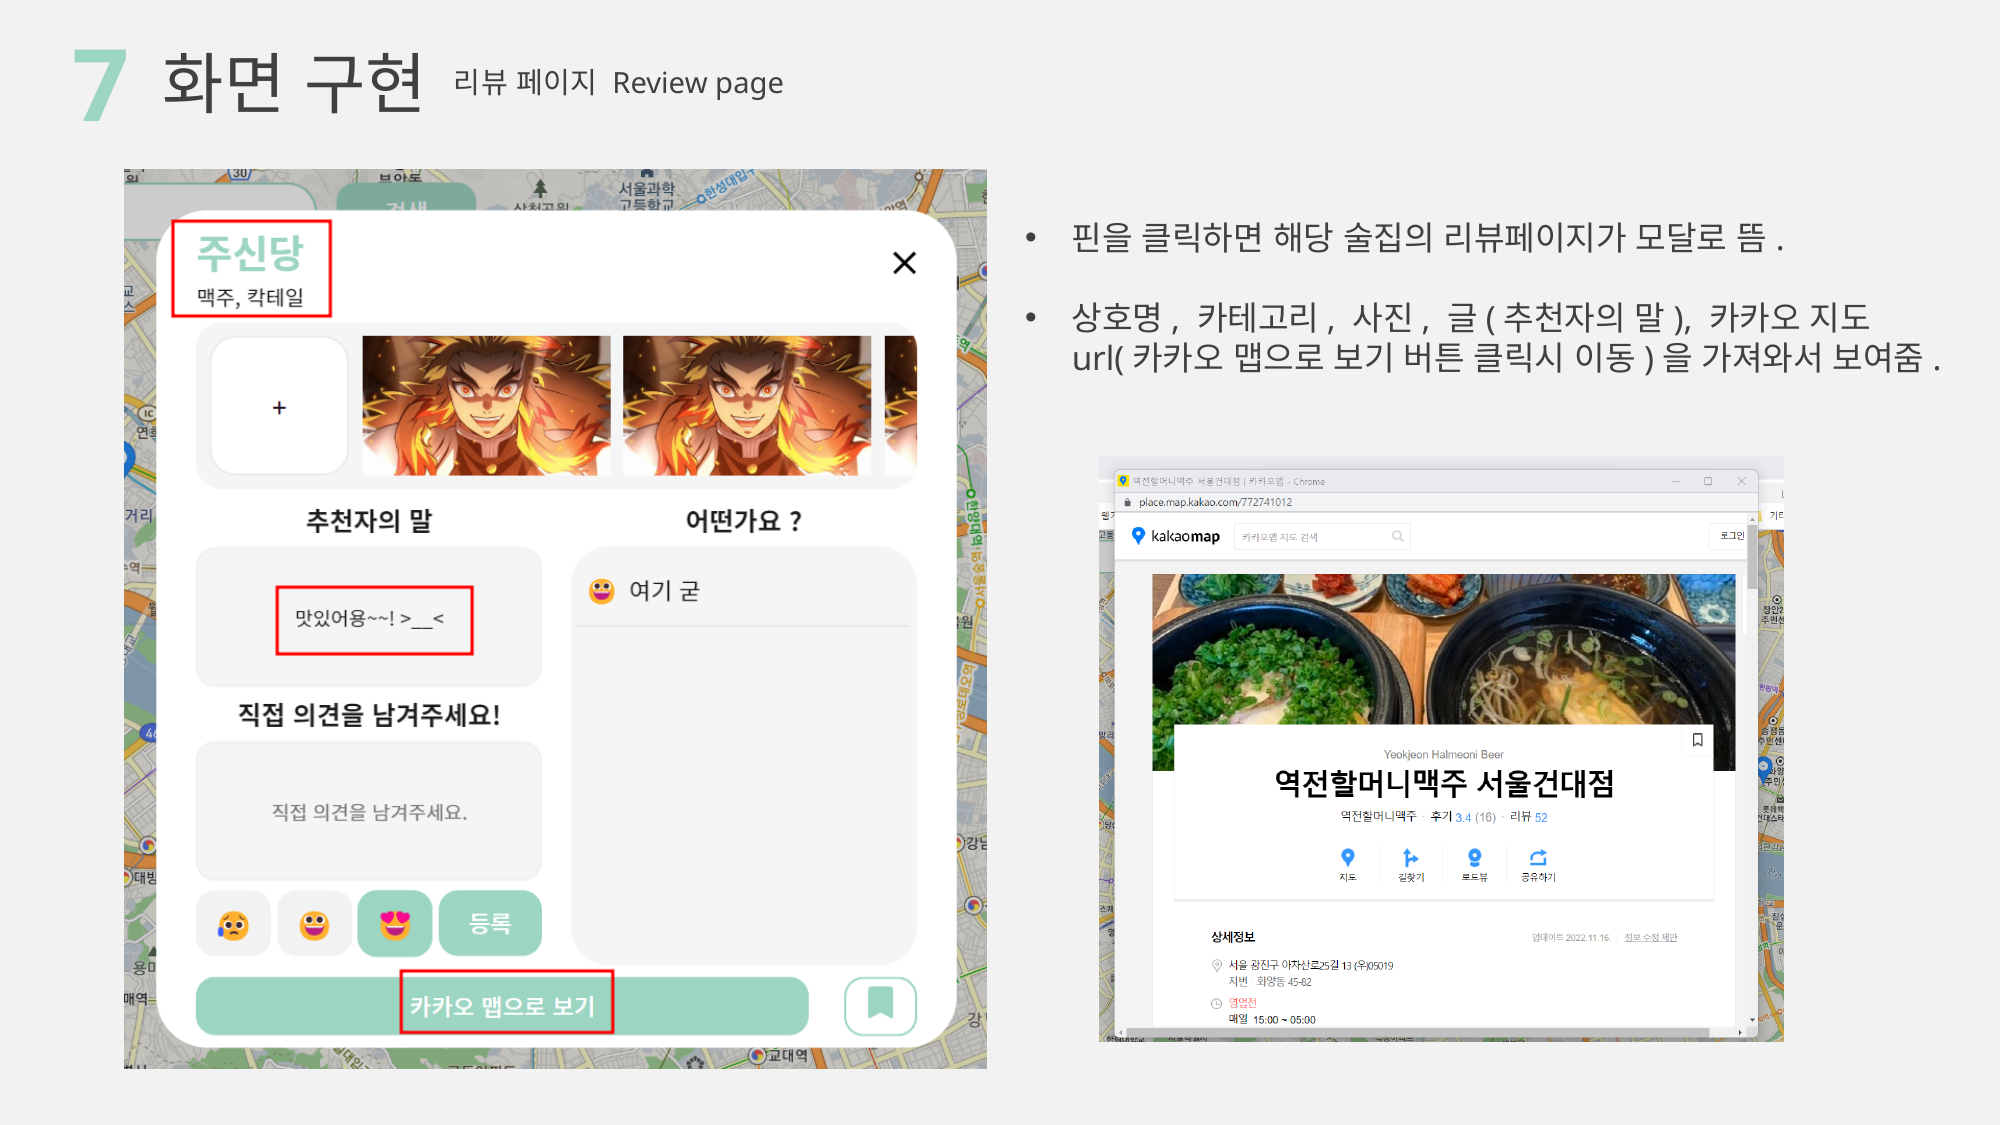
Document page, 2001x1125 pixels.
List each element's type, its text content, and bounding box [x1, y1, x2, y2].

picture [1099, 456, 1784, 1042]
text_box 핀을 클릭하면 해당 술집의 리뷰페이지가 모달로 뜸. 상호명, 카테고리, 사진, 글(추천자의 말), 카카오 지도 url(카카오 맵으로 보기 버튼 클릭시 이동)을 가져와서 보여줌. [1010, 170, 1953, 385]
text_box 화면 구현 [147, 34, 443, 129]
text_box 리뷰 페이지 Review page [439, 56, 800, 107]
text_box 7 [58, 14, 146, 150]
picture [124, 169, 988, 1069]
